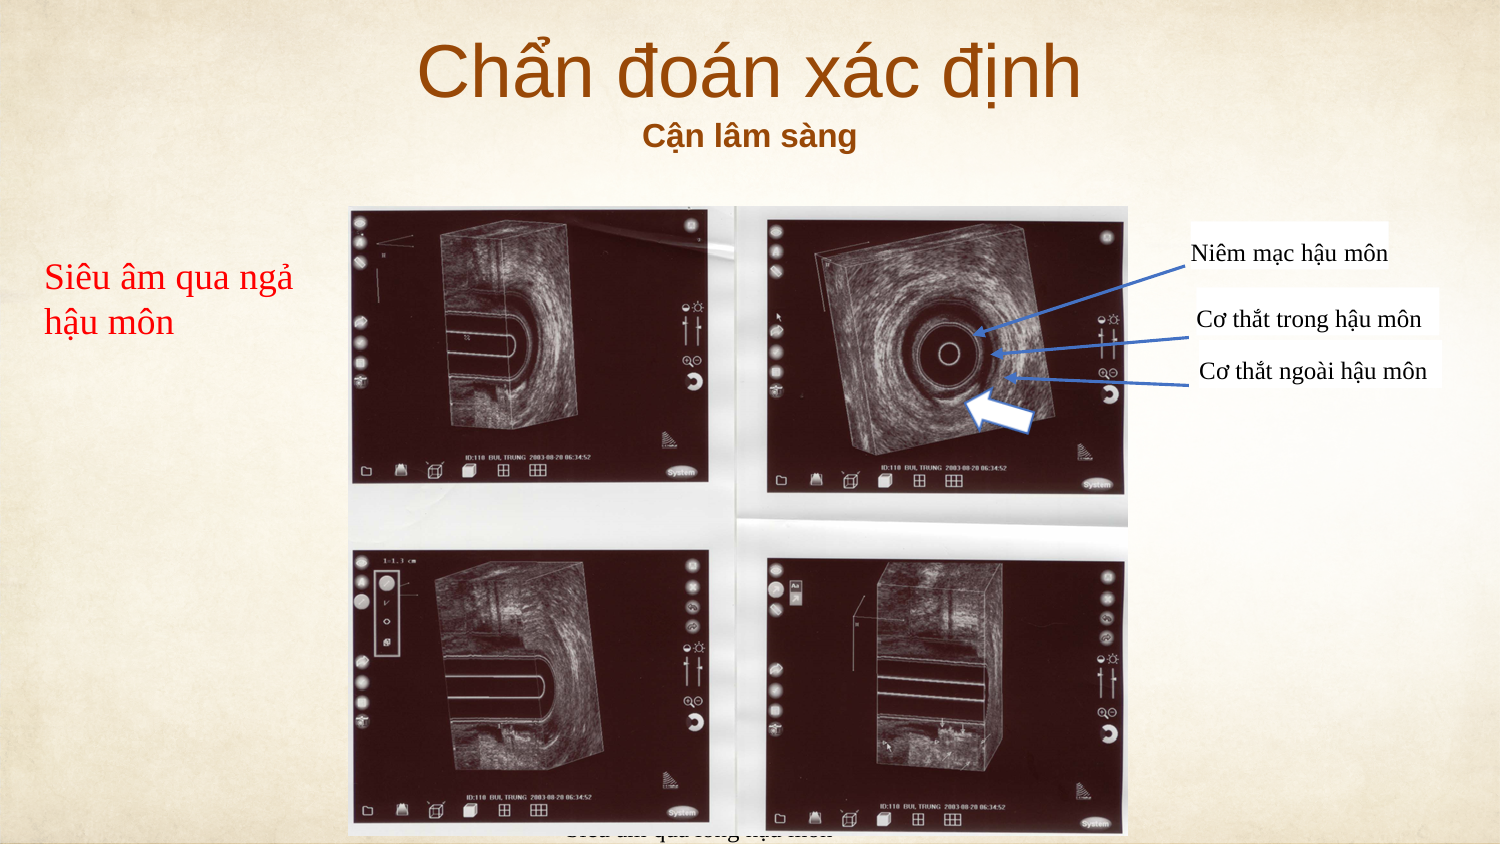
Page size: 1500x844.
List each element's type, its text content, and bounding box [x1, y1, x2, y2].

text_box Cơ thắt ngoài hậu môn [1199, 339, 1443, 388]
list Cận lâm sàng [0, 110, 1500, 158]
text_box Cơ thắt trong hậu môn [1196, 287, 1440, 336]
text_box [348, 206, 1189, 836]
text_box Niêm mạc hậu môn [1194, 221, 1389, 270]
list Chẩn đoán xác định [0, 20, 1500, 110]
text_box Siêu âm qua ngả hậu môn [29, 244, 325, 350]
